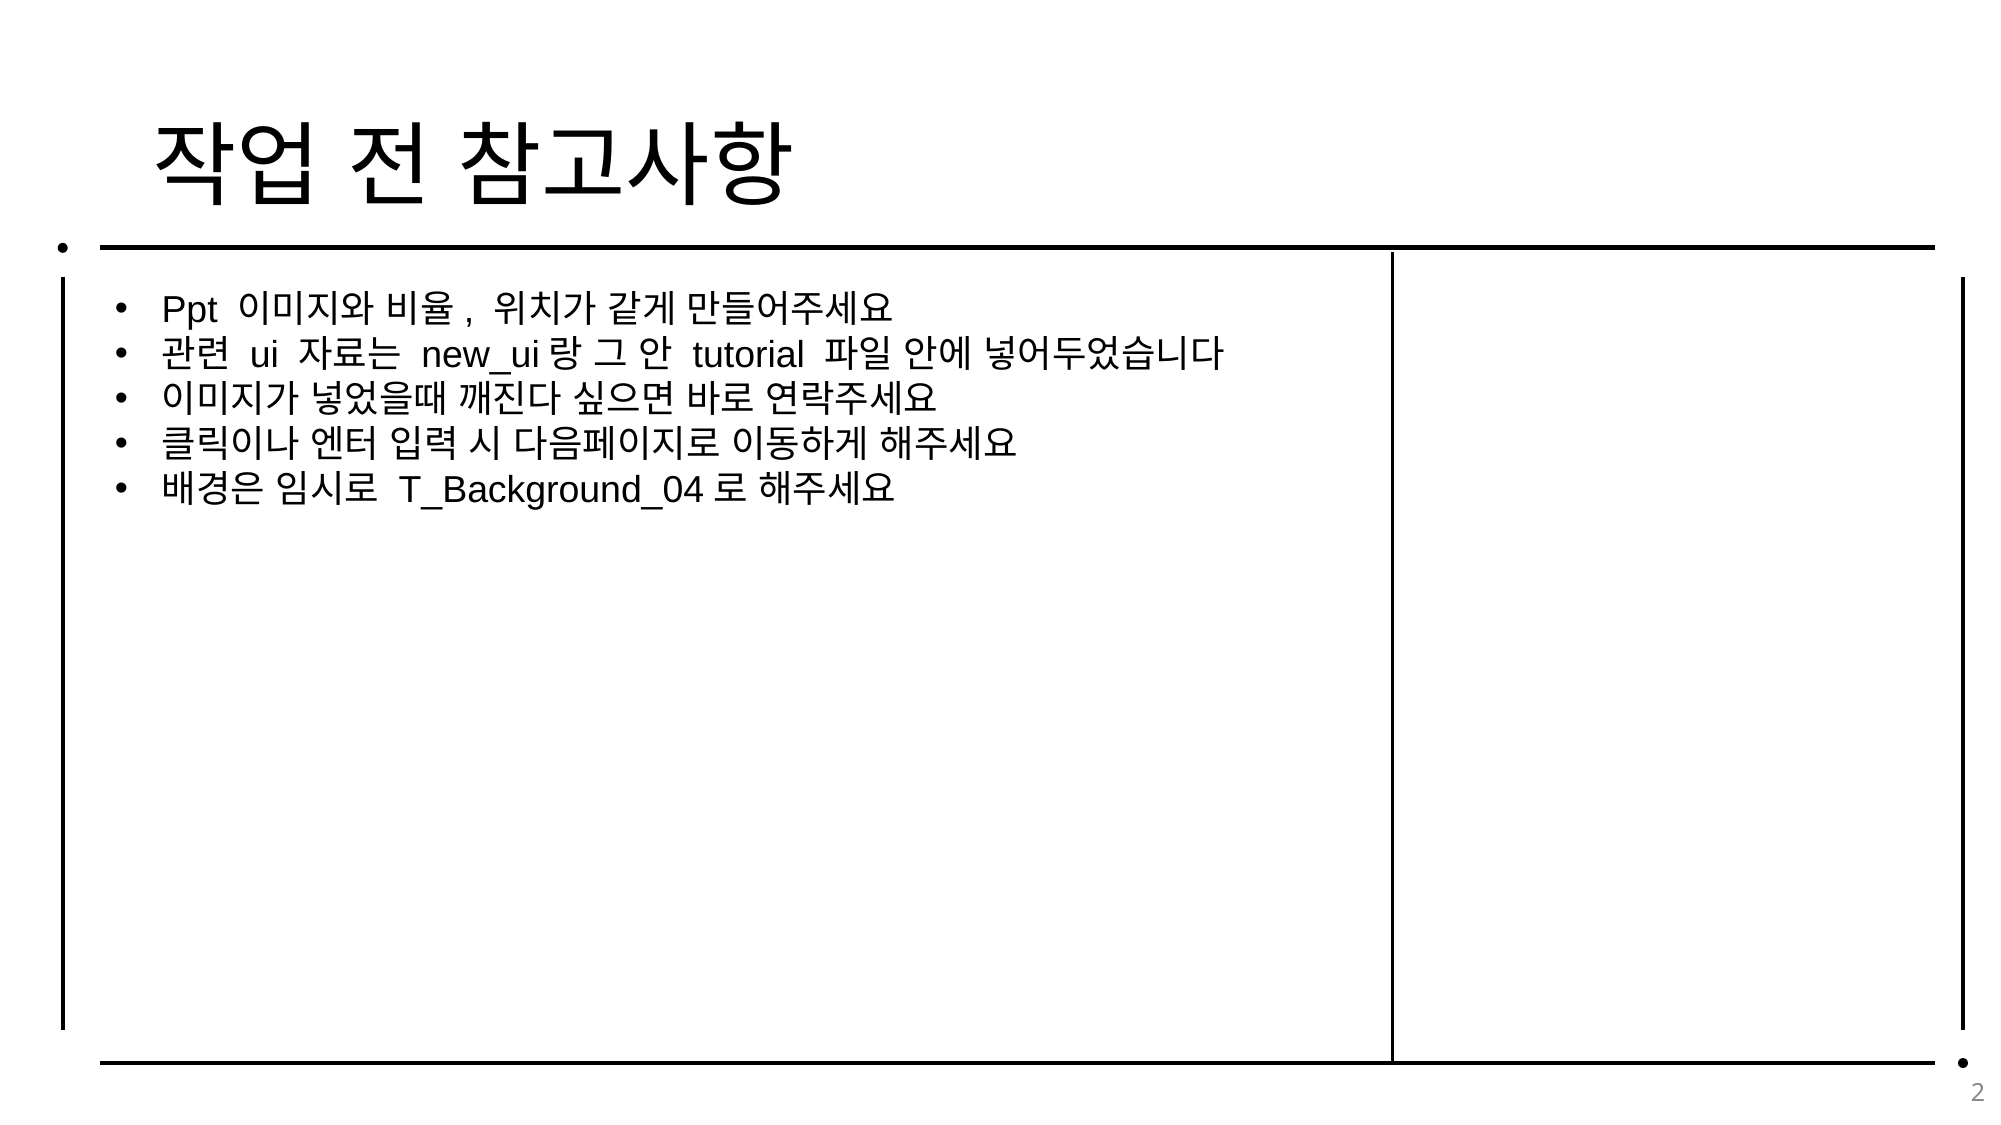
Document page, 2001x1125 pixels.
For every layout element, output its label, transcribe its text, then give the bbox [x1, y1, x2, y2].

slide_number 2 [1550, 1063, 2000, 1123]
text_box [58, 243, 1968, 1068]
title 작업 전 참고사항 [137, 59, 1863, 241]
